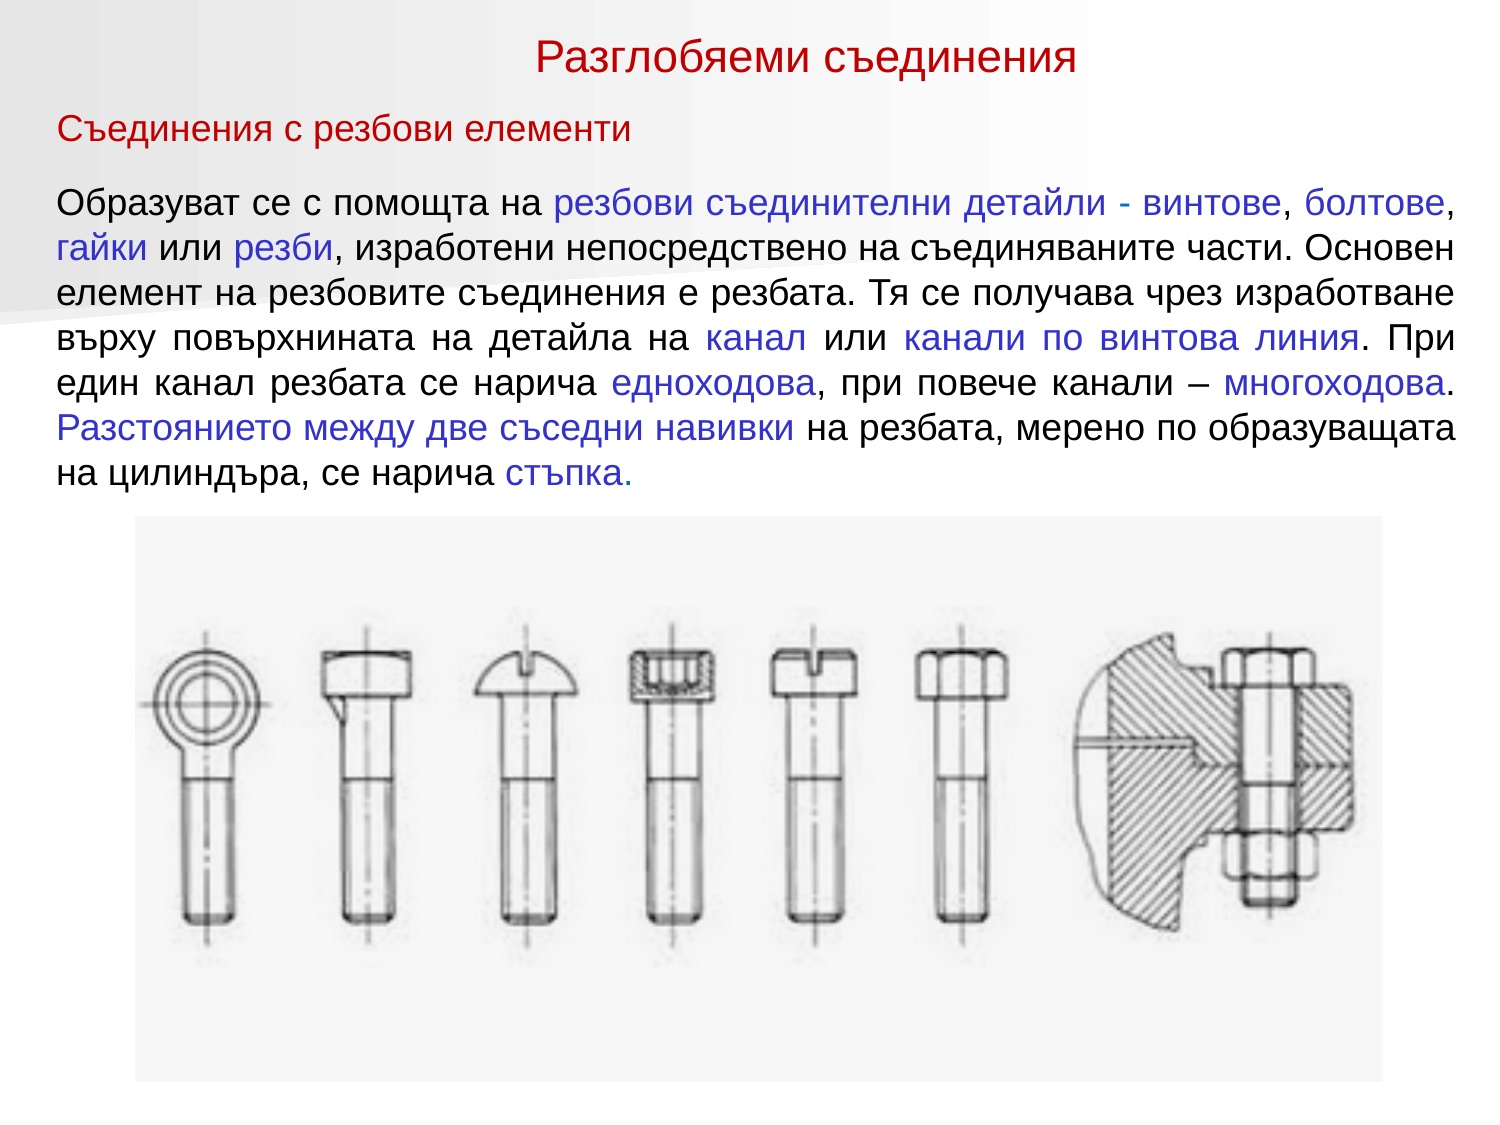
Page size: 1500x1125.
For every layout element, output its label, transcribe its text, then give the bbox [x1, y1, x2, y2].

picture [135, 516, 1396, 1082]
text_box Съединения с резбови елементи [41, 96, 1091, 156]
text_box Образуват се с помощта на резбови съединителни детайли - винтове, болтове, гайки или резби, изработени непосредствено на съединяваните части. Основен елемент на резбовите съединения е резбата. Тя се получава чрез изработване върху повърхнината на детайла на канал или канали по винтова линия. При един канал резбата се нарича едноходова, при повече канали – многоходова. Разстоянието между две съседни навивки на резбата, мерено по образуващата на цилиндъра, се нарича стъпка. [41, 170, 1471, 500]
list Разглобяеми съединения [124, 18, 1471, 113]
